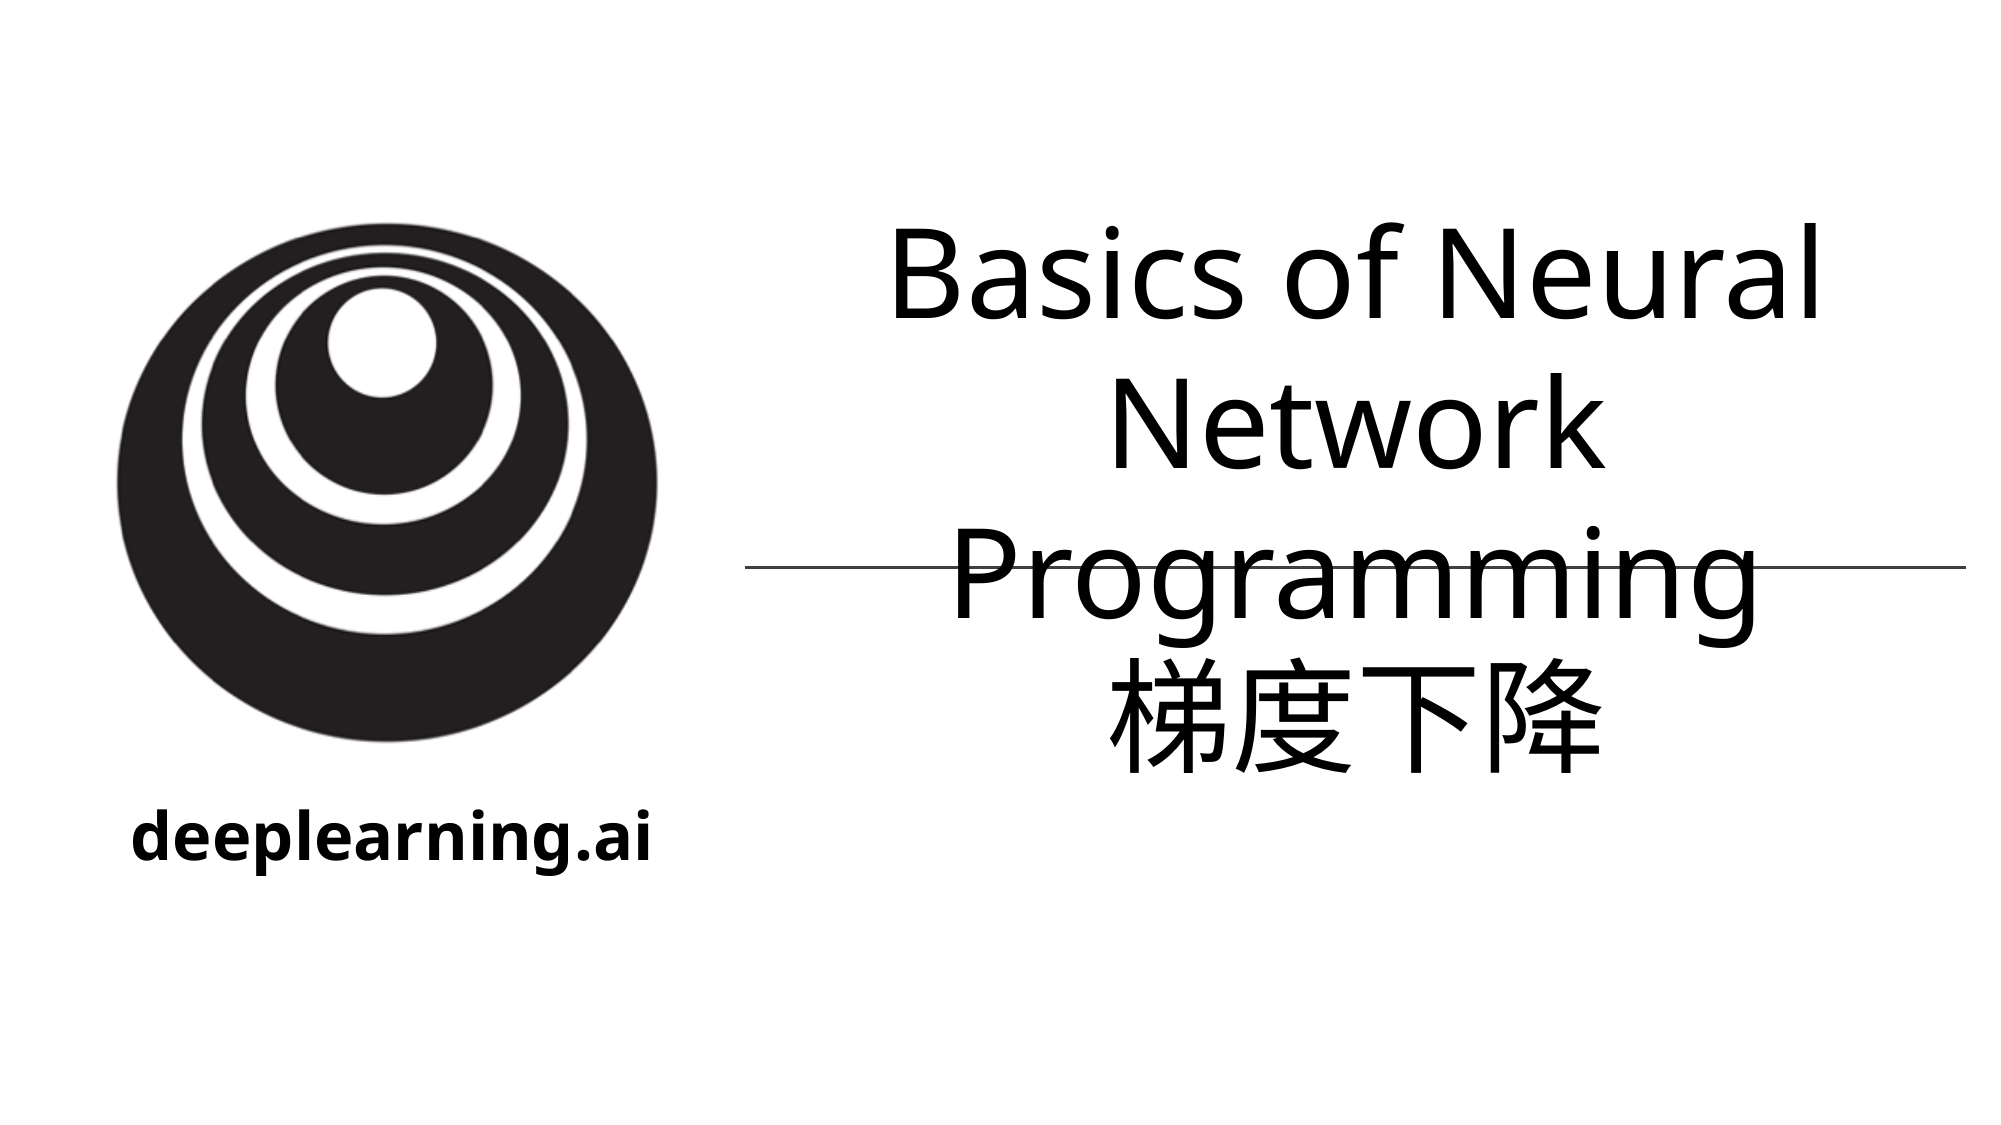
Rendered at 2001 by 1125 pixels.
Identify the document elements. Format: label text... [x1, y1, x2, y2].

text_box Basics of Neural Network Programming [759, 186, 1953, 567]
text_box 梯度下降 [1091, 631, 1622, 796]
text_box Basics of Neural Network Programming [759, 568, 1953, 651]
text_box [26, 186, 759, 883]
